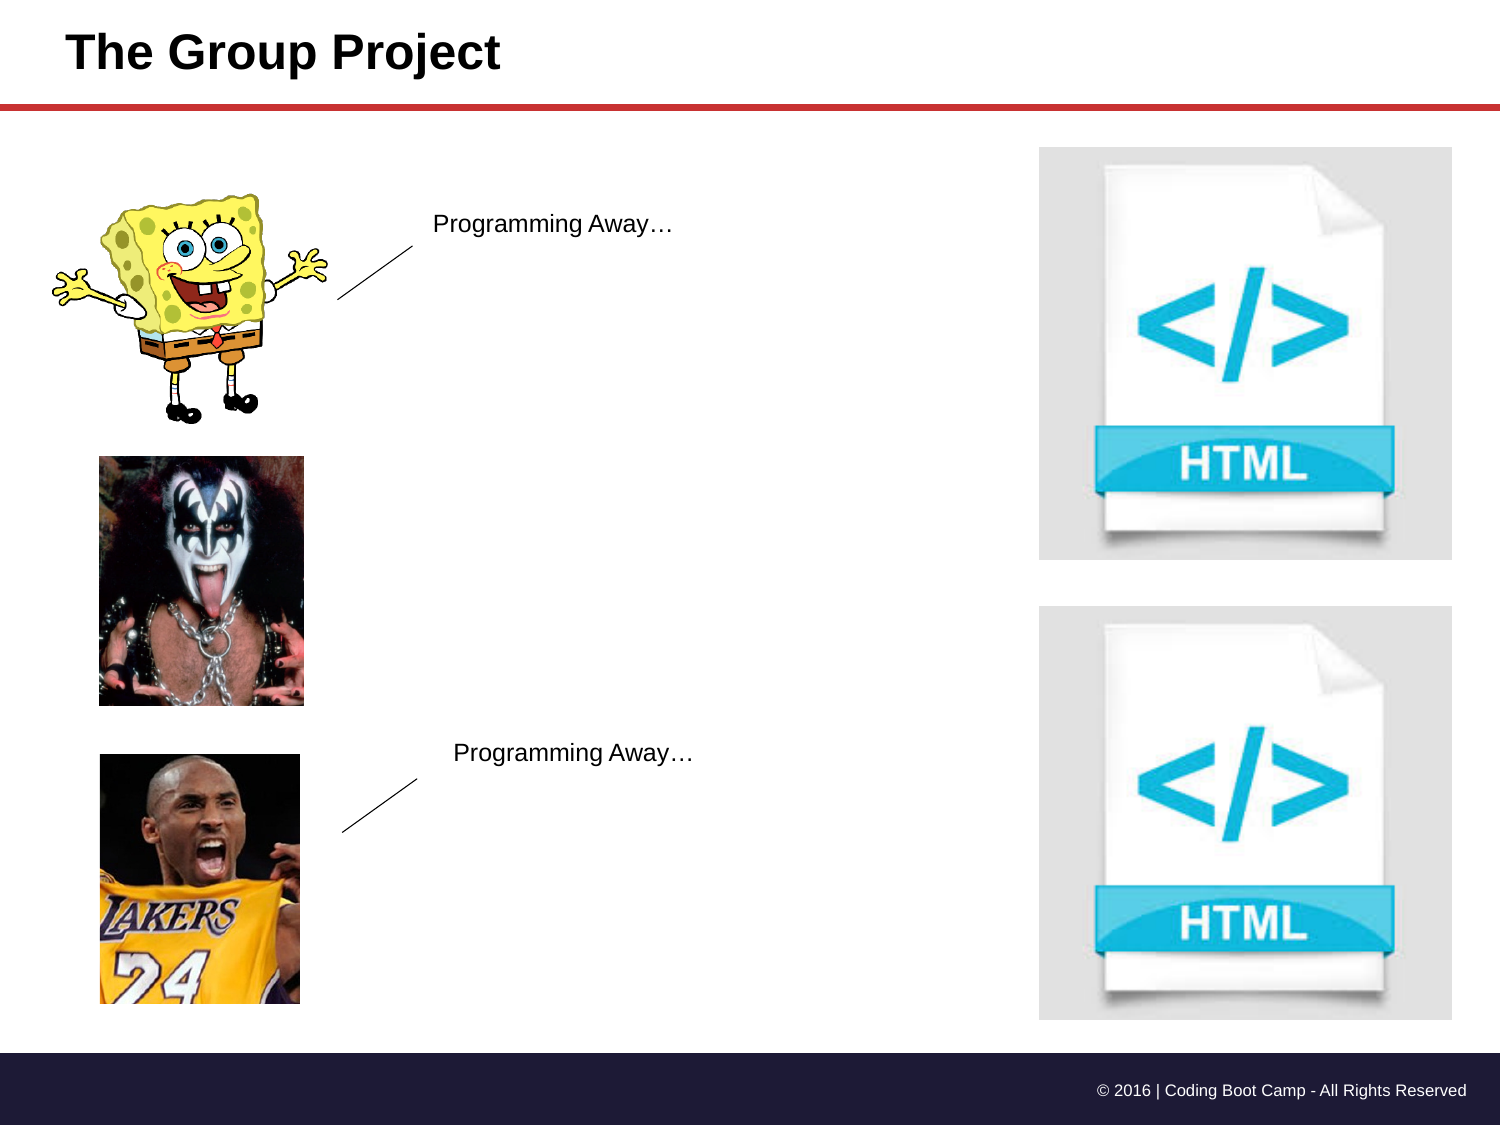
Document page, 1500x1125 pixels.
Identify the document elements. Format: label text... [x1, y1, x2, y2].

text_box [337, 245, 413, 300]
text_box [342, 778, 418, 833]
picture [1039, 147, 1452, 560]
title The Group Project [50, 0, 948, 108]
picture [47, 189, 333, 426]
picture [1039, 606, 1452, 1020]
text_box Programming Away… [418, 200, 690, 246]
picture [99, 754, 300, 1004]
picture [99, 456, 304, 706]
text_box Programming Away… [438, 728, 710, 774]
